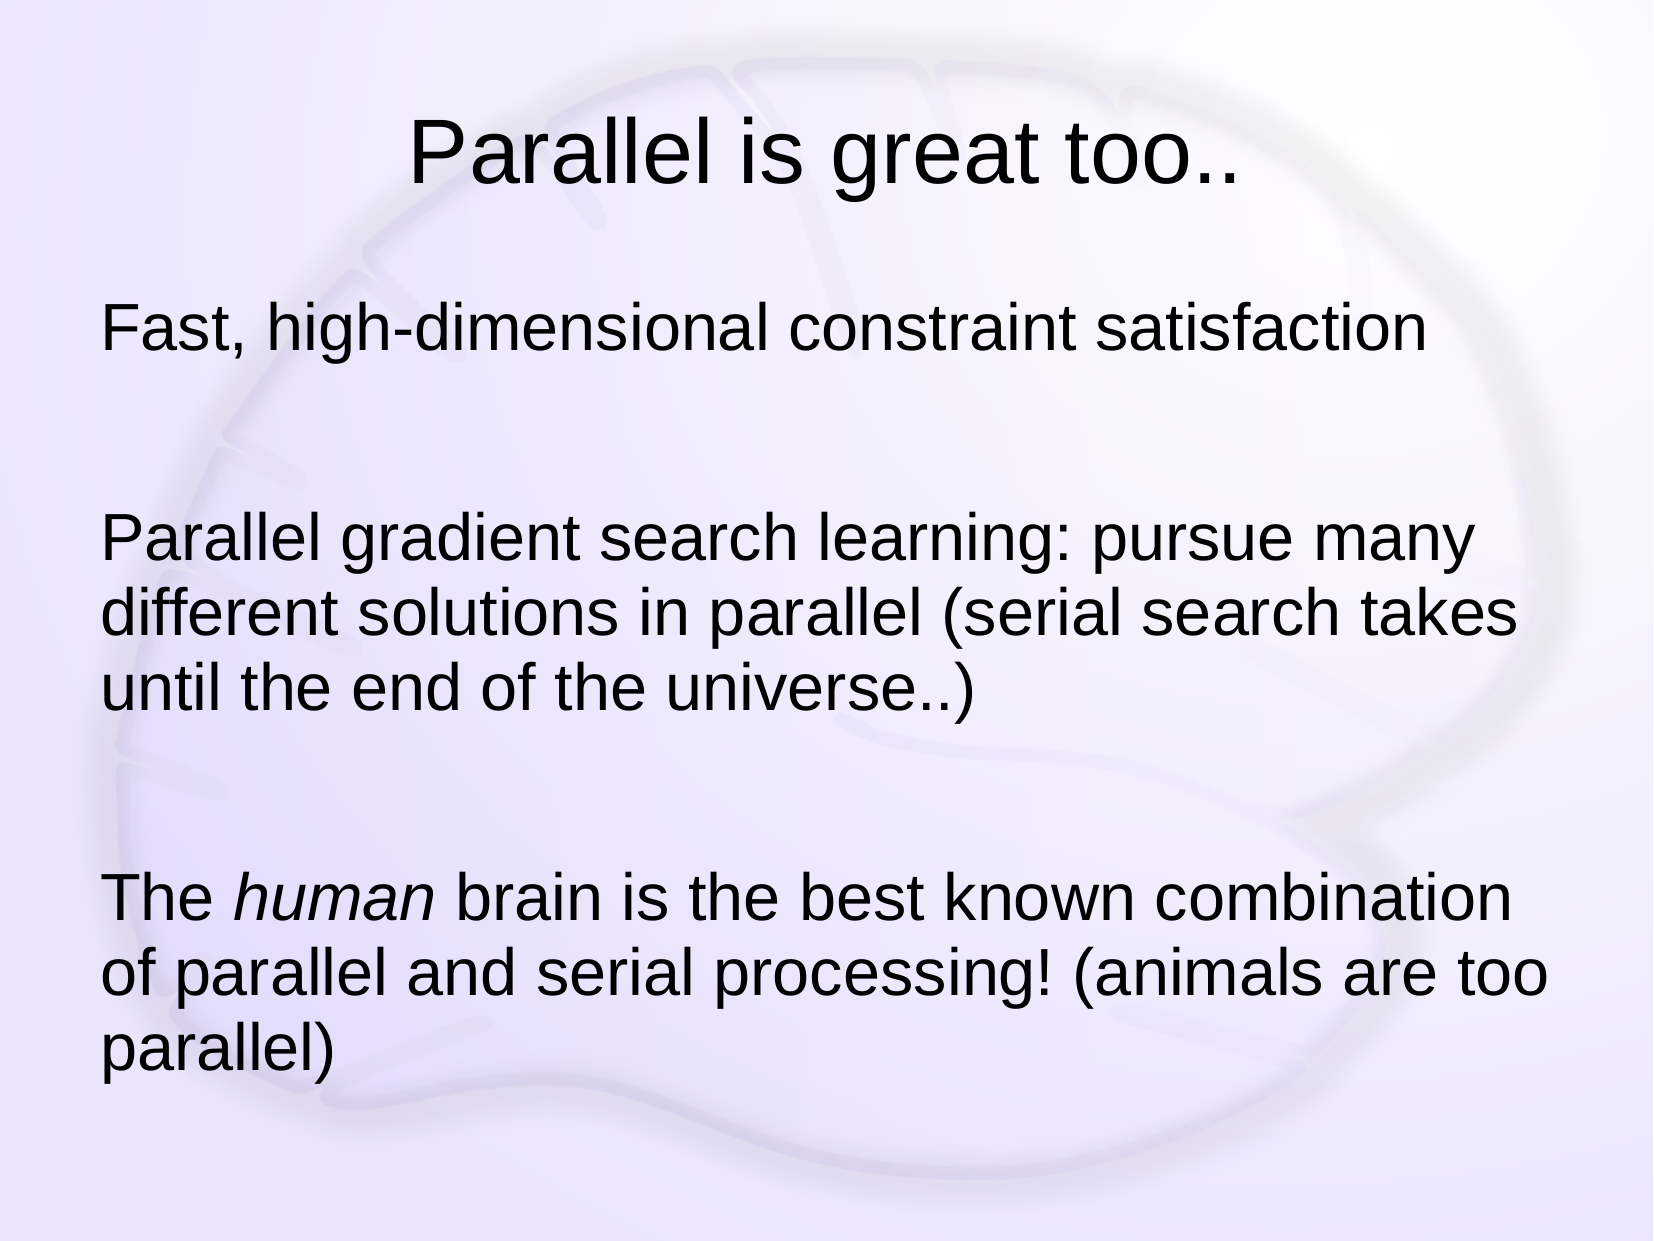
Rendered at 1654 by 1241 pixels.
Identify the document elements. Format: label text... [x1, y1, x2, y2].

title Parallel is great too.. [82, 49, 1571, 257]
picture [0, 0, 1654, 1241]
list Fast, high-dimensional constraint satisfaction Parallel gradient search learning: pursue many different solutions in parallel (serial search takes until the end of the universe..) The human brain is the best known combination of parallel and serial processing! (animals are too parallel) [82, 290, 1571, 1110]
